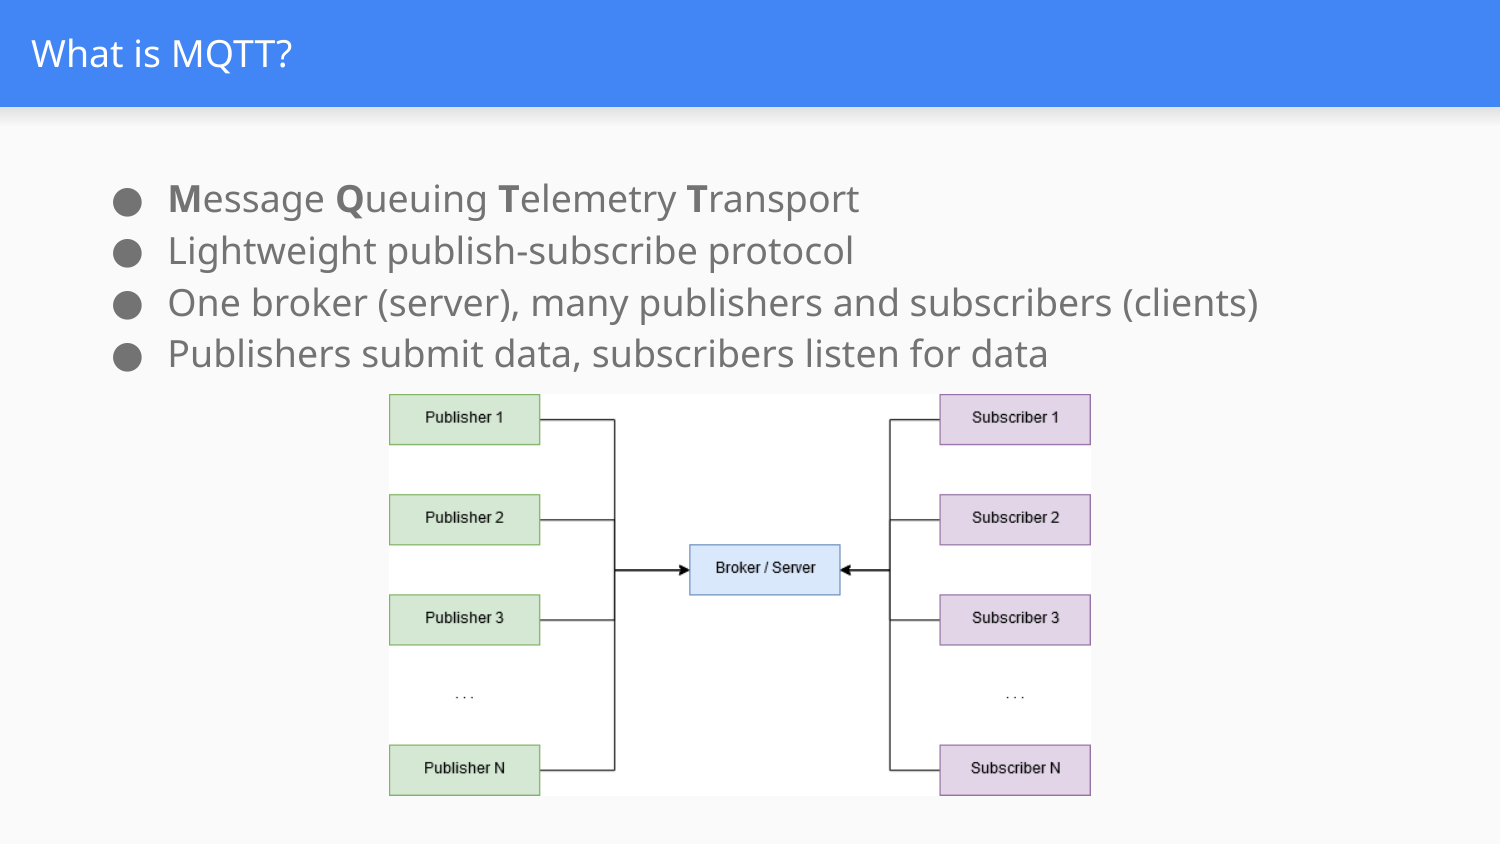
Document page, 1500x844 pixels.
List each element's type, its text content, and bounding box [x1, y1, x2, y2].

title What is MQTT? [16, 2, 1464, 102]
picture [388, 394, 1092, 797]
list Message Queuing Telemetry Transport Lightweight publish-subscribe protocol One broker (server), many publishers and subscribers (clients) Publishers submit data, subscribers listen for data [77, 153, 1427, 382]
